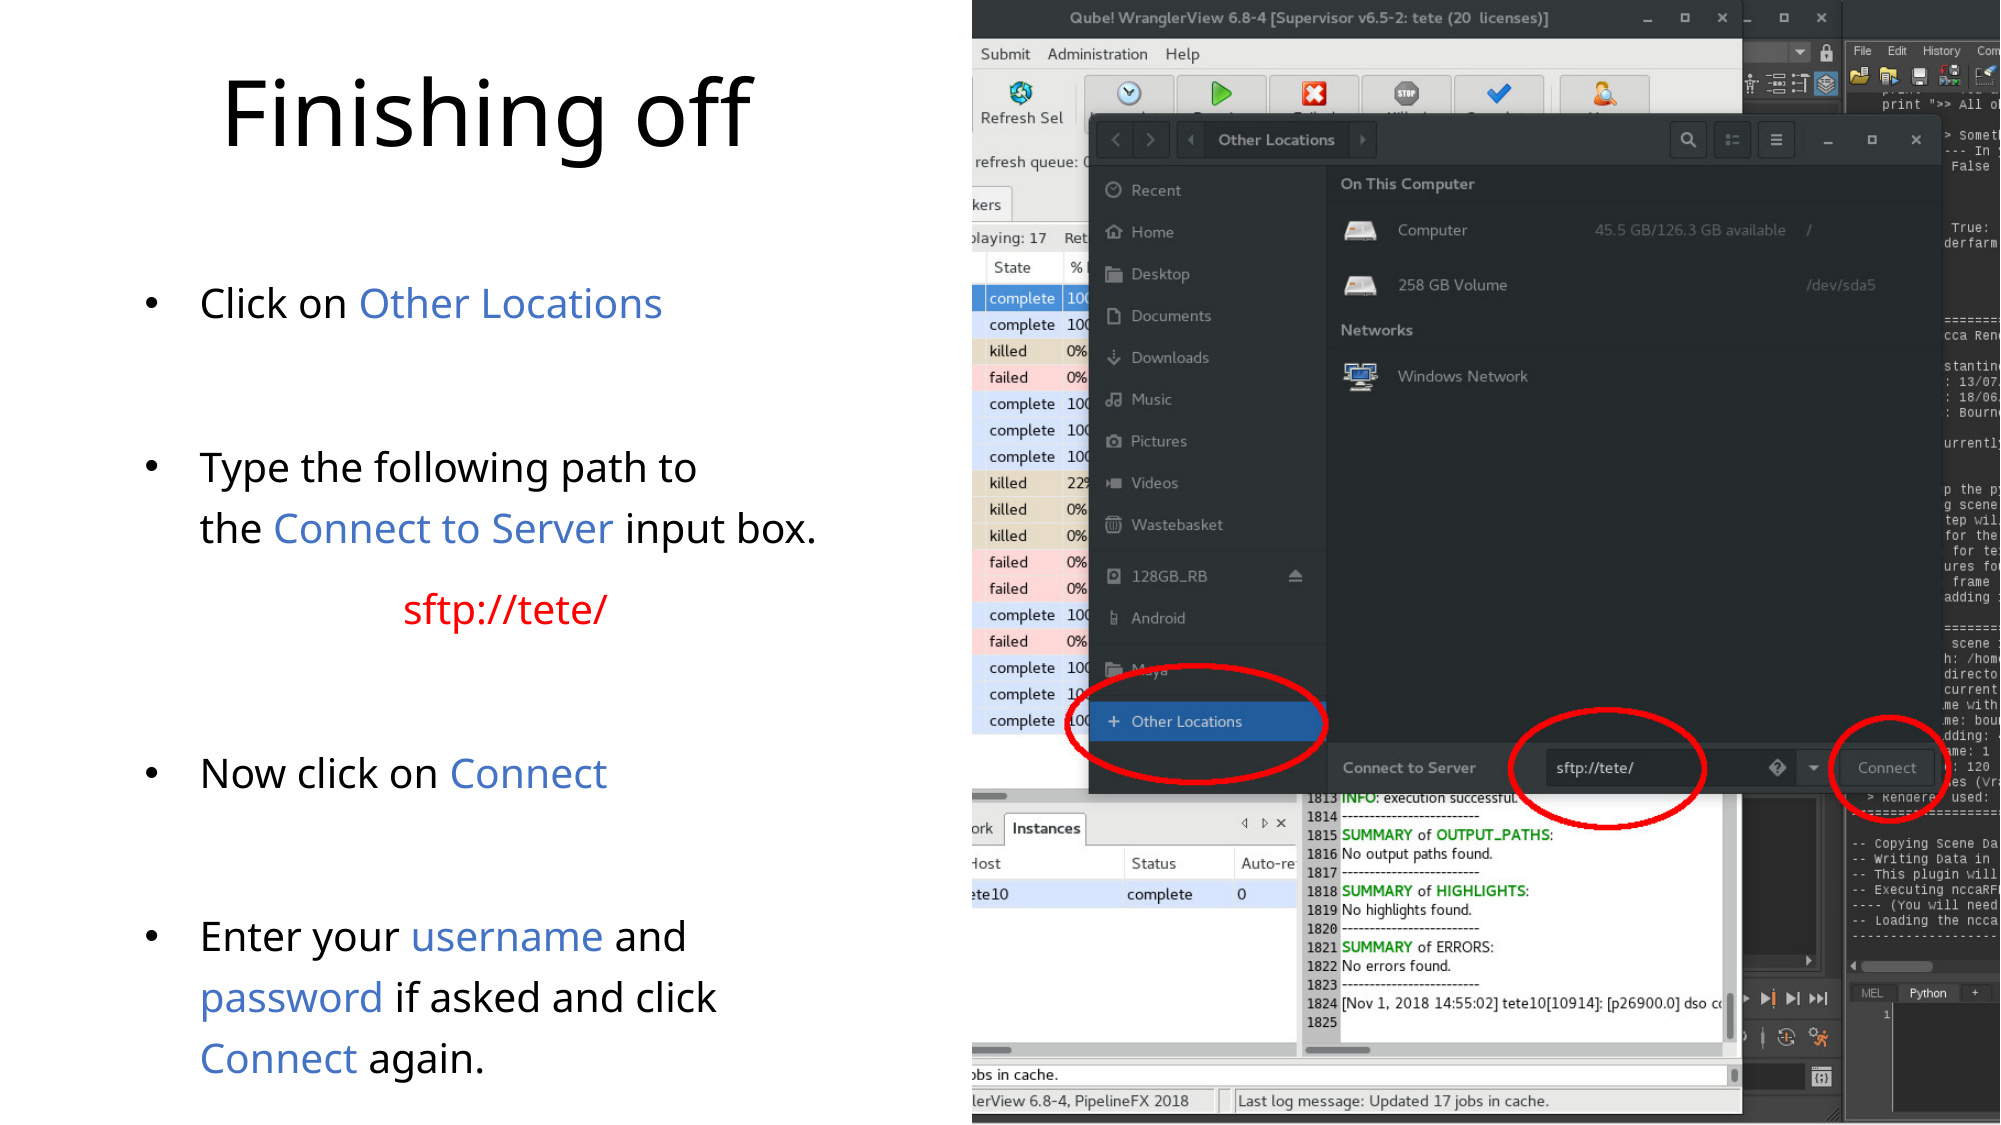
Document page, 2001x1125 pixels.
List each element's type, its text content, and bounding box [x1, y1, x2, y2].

text_box Finishing off [0, 0, 972, 234]
list Click on Other Locations Type the following path to the Connect to Server input box. sftp://tete/ Now click on Connect Enter your username and password if asked and click Connect again. [129, 258, 883, 1097]
picture [972, 0, 2000, 1125]
